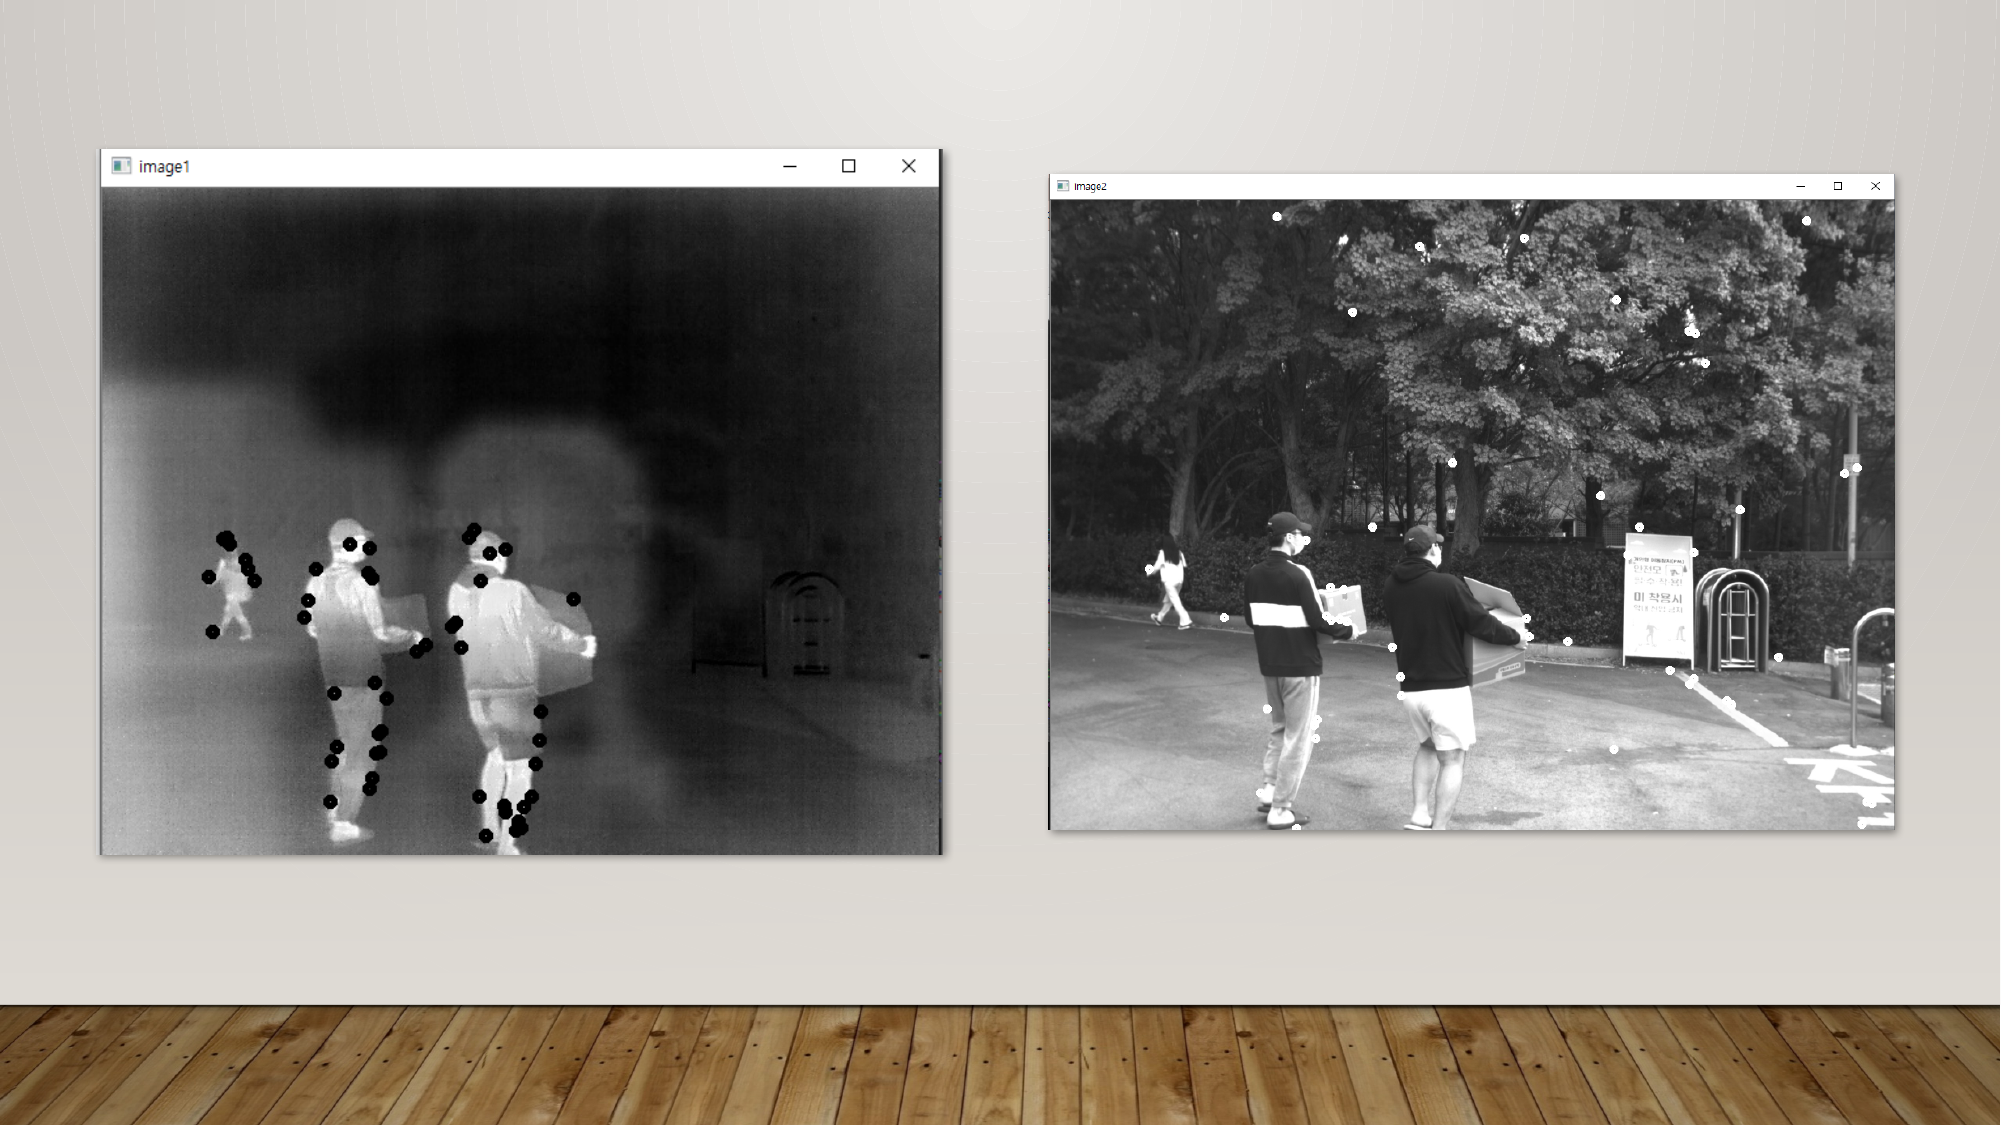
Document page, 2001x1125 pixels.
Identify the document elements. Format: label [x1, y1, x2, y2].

picture [95, 149, 943, 855]
picture [1047, 173, 1895, 831]
picture [0, 1005, 2000, 1125]
